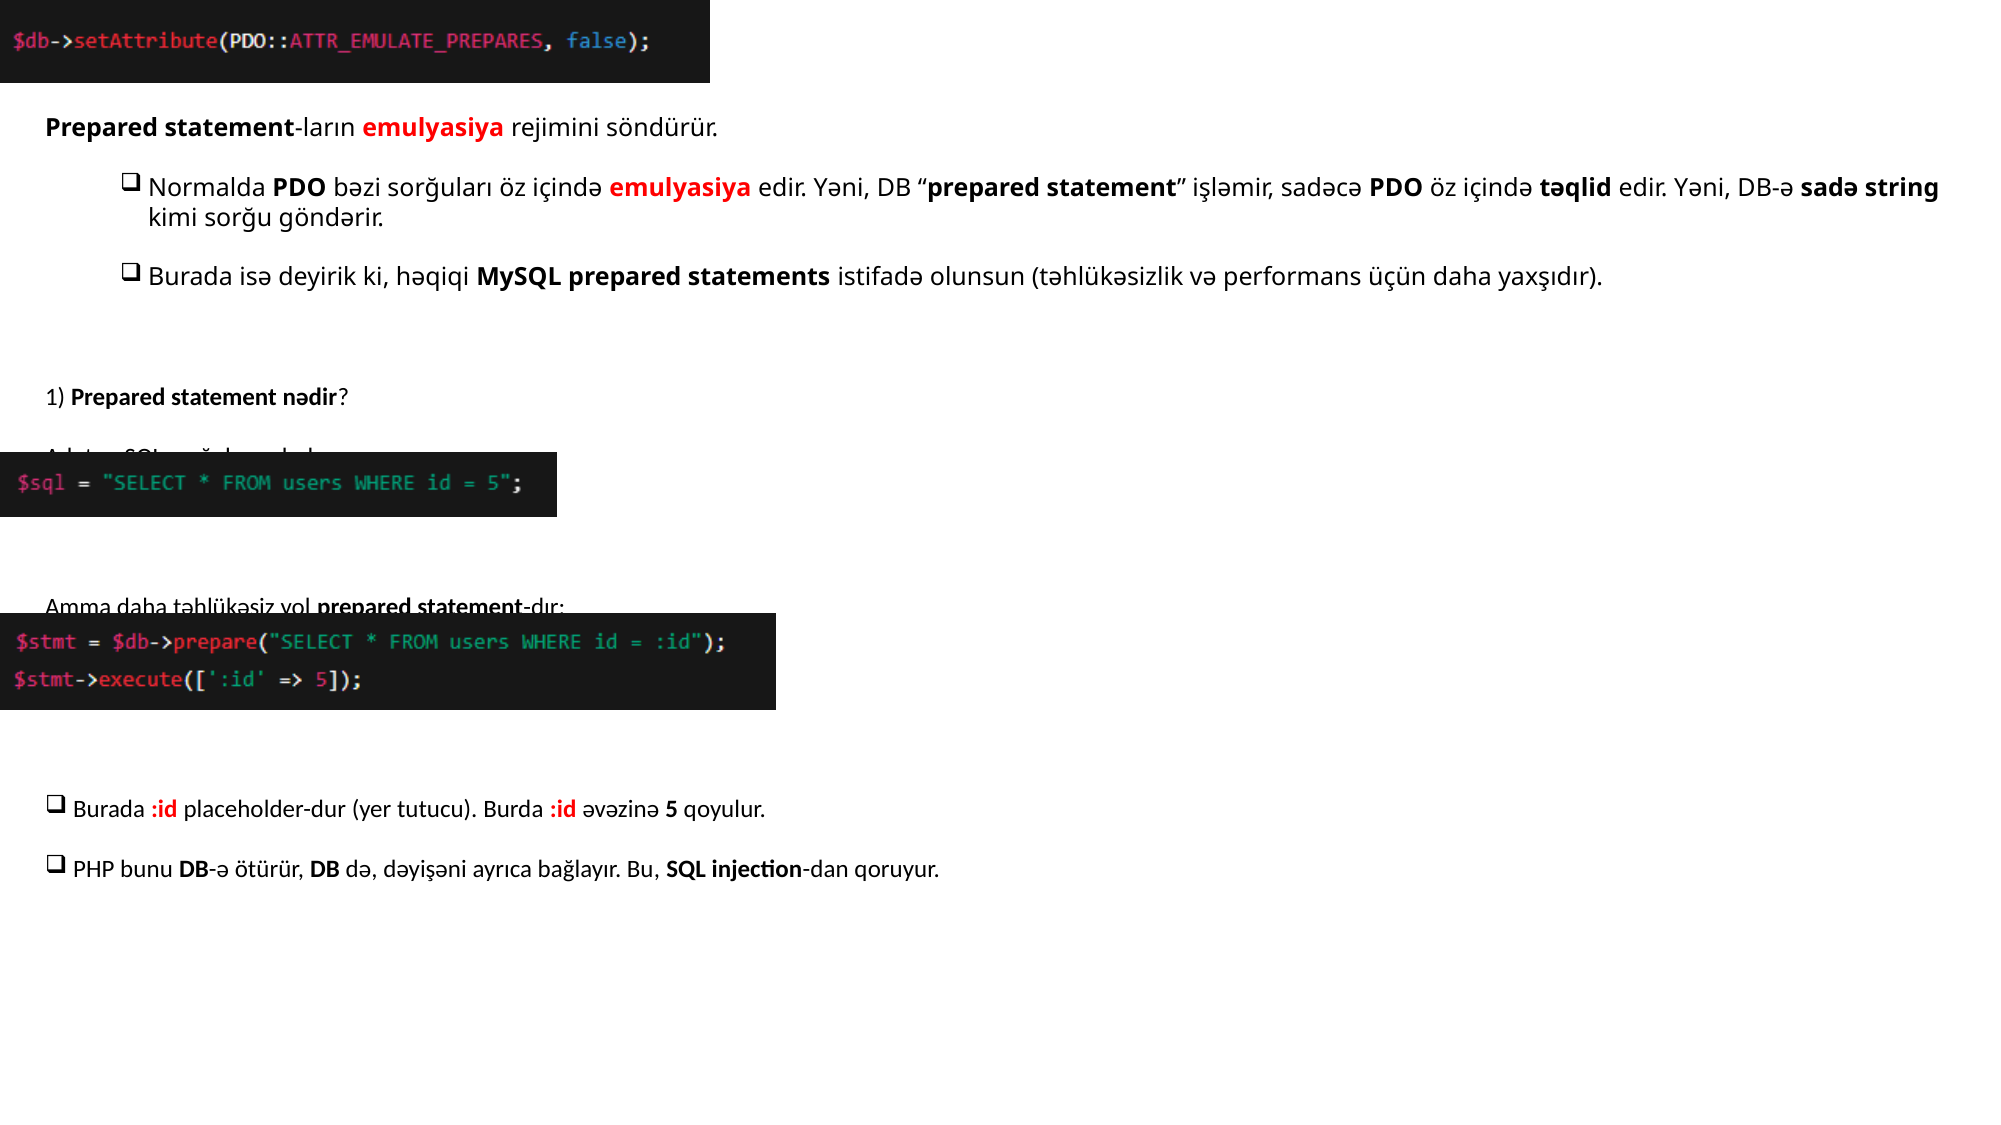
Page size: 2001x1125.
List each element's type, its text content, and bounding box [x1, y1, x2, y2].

picture [0, 452, 557, 517]
picture [0, 613, 776, 710]
text_box Prepared statement-ların emulyasiya rejimini söndürür. Normalda PDO bəzi sorğuları öz içində emulyasiya edir. Yəni, DB “prepared statement” işləmir, sadəcə PDO öz içində təqlid edir. Yəni, DB-ə sadə string kimi sorğu göndərir. Burada isə deyirik ki, həqiqi MySQL prepared statements istifadə olunsun (təhlükəsizlik və performans üçün daha yaxşıdır). 1) Prepared statement nədir? Adətən SQL sorğularını belə yazırıq: Amma daha təhlükəsiz yol prepared statement-dır: Burada :id placeholder-dur (yer tutucu). Burda :id əvəzinə 5 qoyulur. PHP bunu DB-ə ötürür, DB də, dəyişəni ayrıca bağlayır. Bu, SQL injection-dan qoruyur. [30, 103, 1970, 950]
picture [0, 0, 710, 83]
